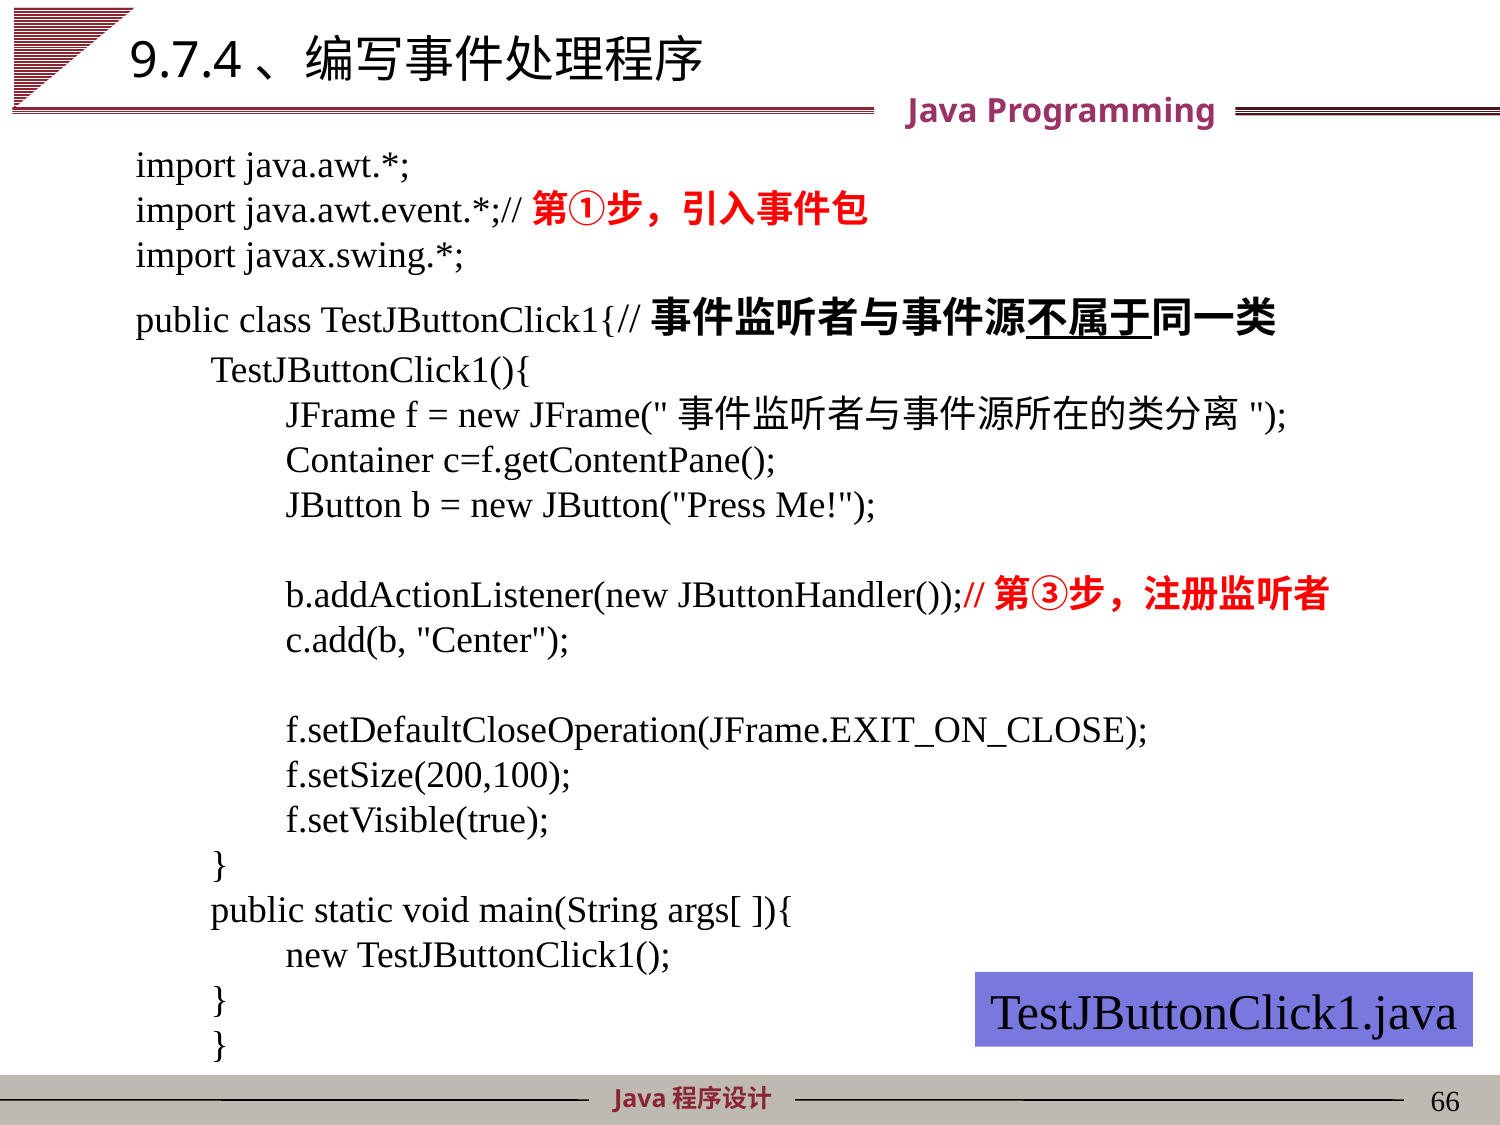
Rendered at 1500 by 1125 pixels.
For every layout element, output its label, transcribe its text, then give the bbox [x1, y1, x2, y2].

title 9.7.4、编写事件处理程序 [114, 20, 1390, 96]
text_box TestJButtonClick1.java [975, 971, 1473, 1047]
text_box import java.awt.*; import java.awt.event.*;//第①步，引入事件包 import javax.swing.*; public class TestJButtonClick1{//事件监听者与事件源不属于同一类 TestJButtonClick1(){ JFrame f = new JFrame("事件监听者与事件源所在的类分离"); Container c=f.getContentPane(); JButton b = new JButton("Press Me!"); b.addActionListener(new JButtonHandler());//第③步，注册监听者 c.add(b, "Center"); f.setDefaultCloseOperation(JFrame.EXIT_ON_CLOSE); f.setSize(200,100); f.setVisible(true); } public static void main(String args[ ]){ new TestJButtonClick1(); } } [120, 132, 1350, 1072]
